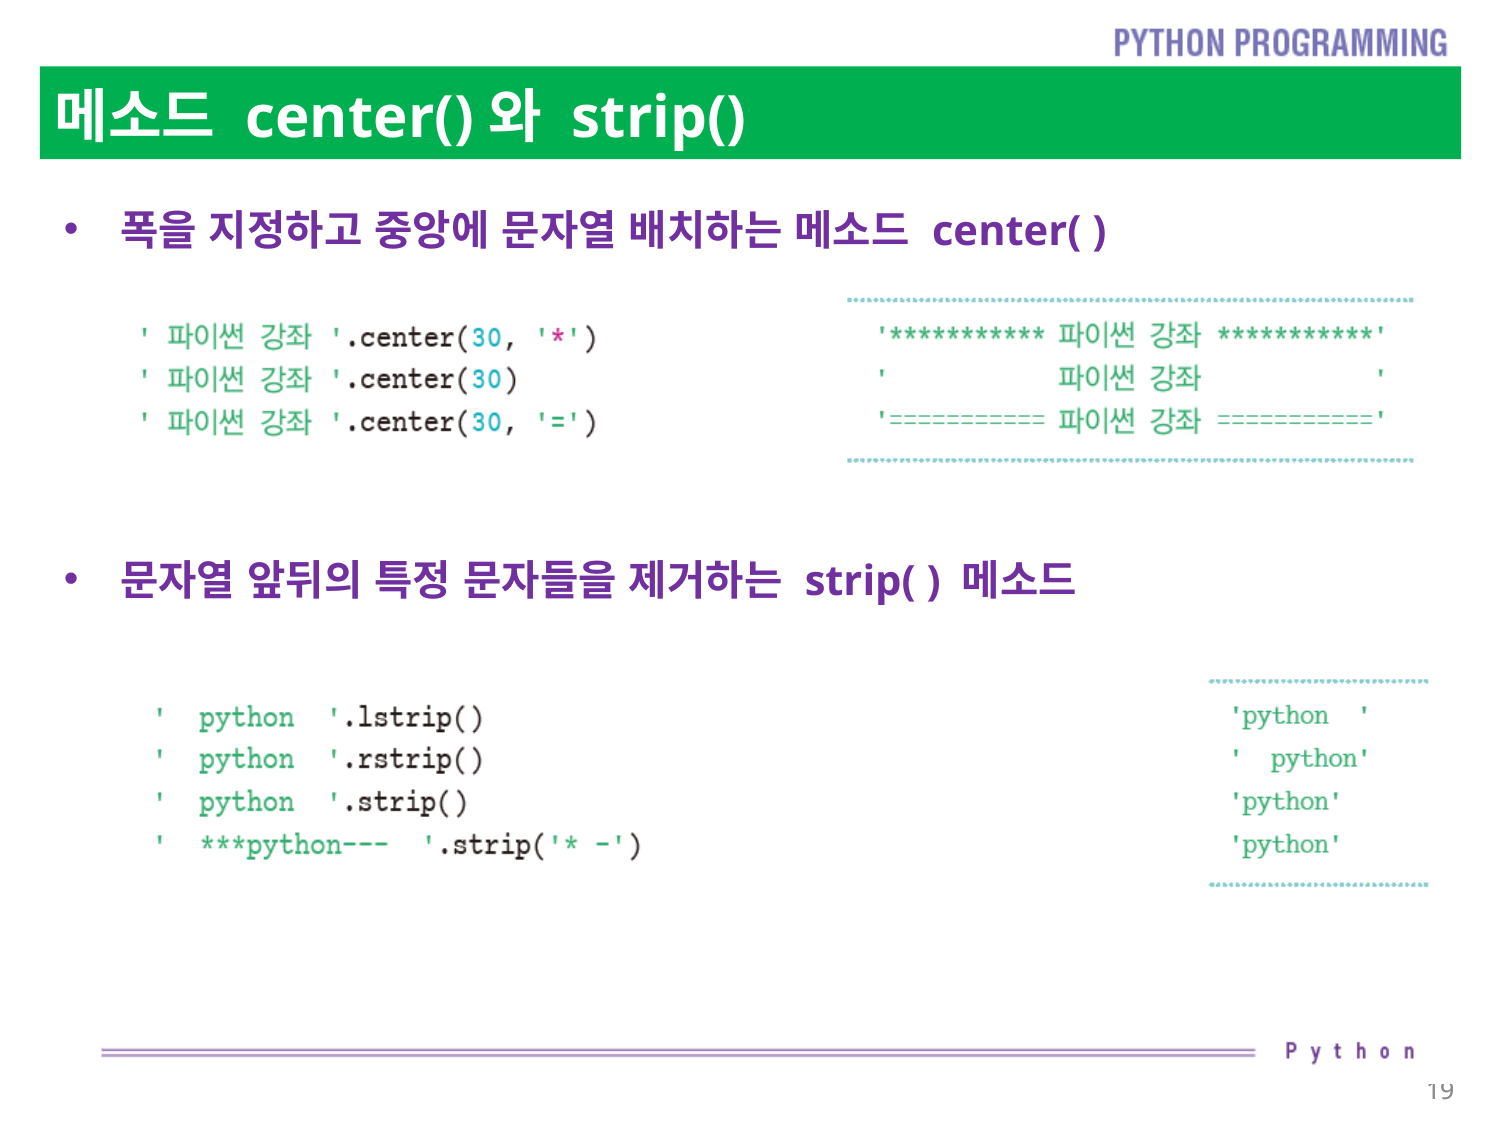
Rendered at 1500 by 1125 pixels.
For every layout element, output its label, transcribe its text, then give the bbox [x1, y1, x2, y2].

slide_number 19 [1119, 1071, 1470, 1112]
picture [140, 658, 1445, 900]
list 폭을 지정하고 중앙에 문자열 배치하는 메소드 center( ) 문자열 앞뒤의 특정 문자들을 제거하는 strip( ) 메소드 [48, 195, 1461, 1041]
picture [122, 278, 1433, 480]
picture [18, 1020, 1483, 1084]
picture [1106, 13, 1462, 66]
title 메소드 center()와 strip() [39, 76, 1444, 152]
